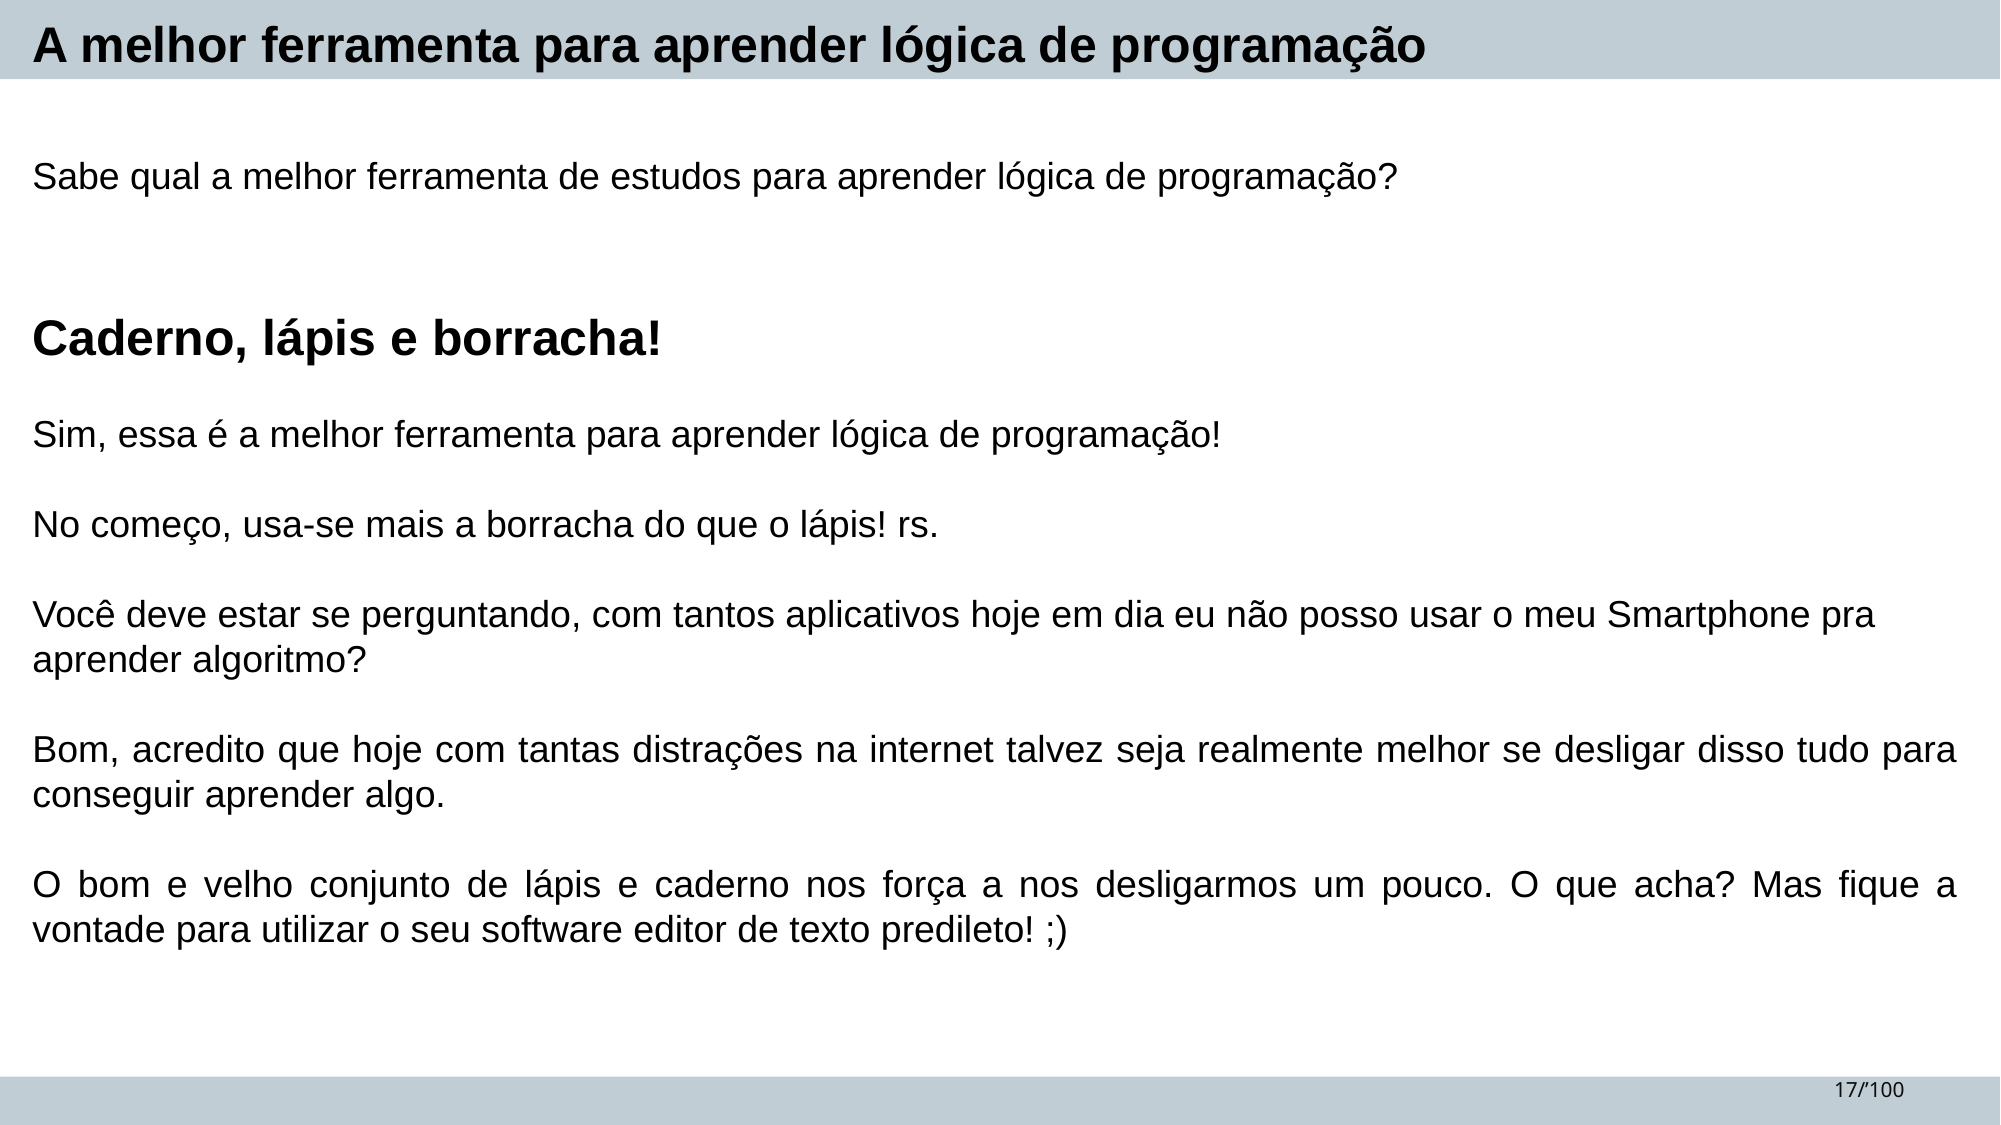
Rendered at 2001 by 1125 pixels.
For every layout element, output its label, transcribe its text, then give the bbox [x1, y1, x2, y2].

text_box Caderno, lápis e borracha! Sim, essa é a melhor ferramenta para aprender lógica de programação! No começo, usa-se mais a borracha do que o lápis! rs. Você deve estar se perguntando, com tantos aplicativos hoje em dia eu não posso usar o meu Smartphone pra aprender algoritmo? Bom, acredito que hoje com tantas distrações na internet talvez seja realmente melhor se desligar disso tudo para conseguir aprender algo. O bom e velho conjunto de lápis e caderno nos força a nos desligarmos um pouco. O que acha? Mas fique a vontade para utilizar o seu software editor de texto predileto! ;) [17, 298, 1973, 958]
text_box A melhor ferramenta para aprender lógica de programação Sabe qual a melhor ferramenta de estudos para aprender lógica de programação? [17, 4, 1973, 205]
